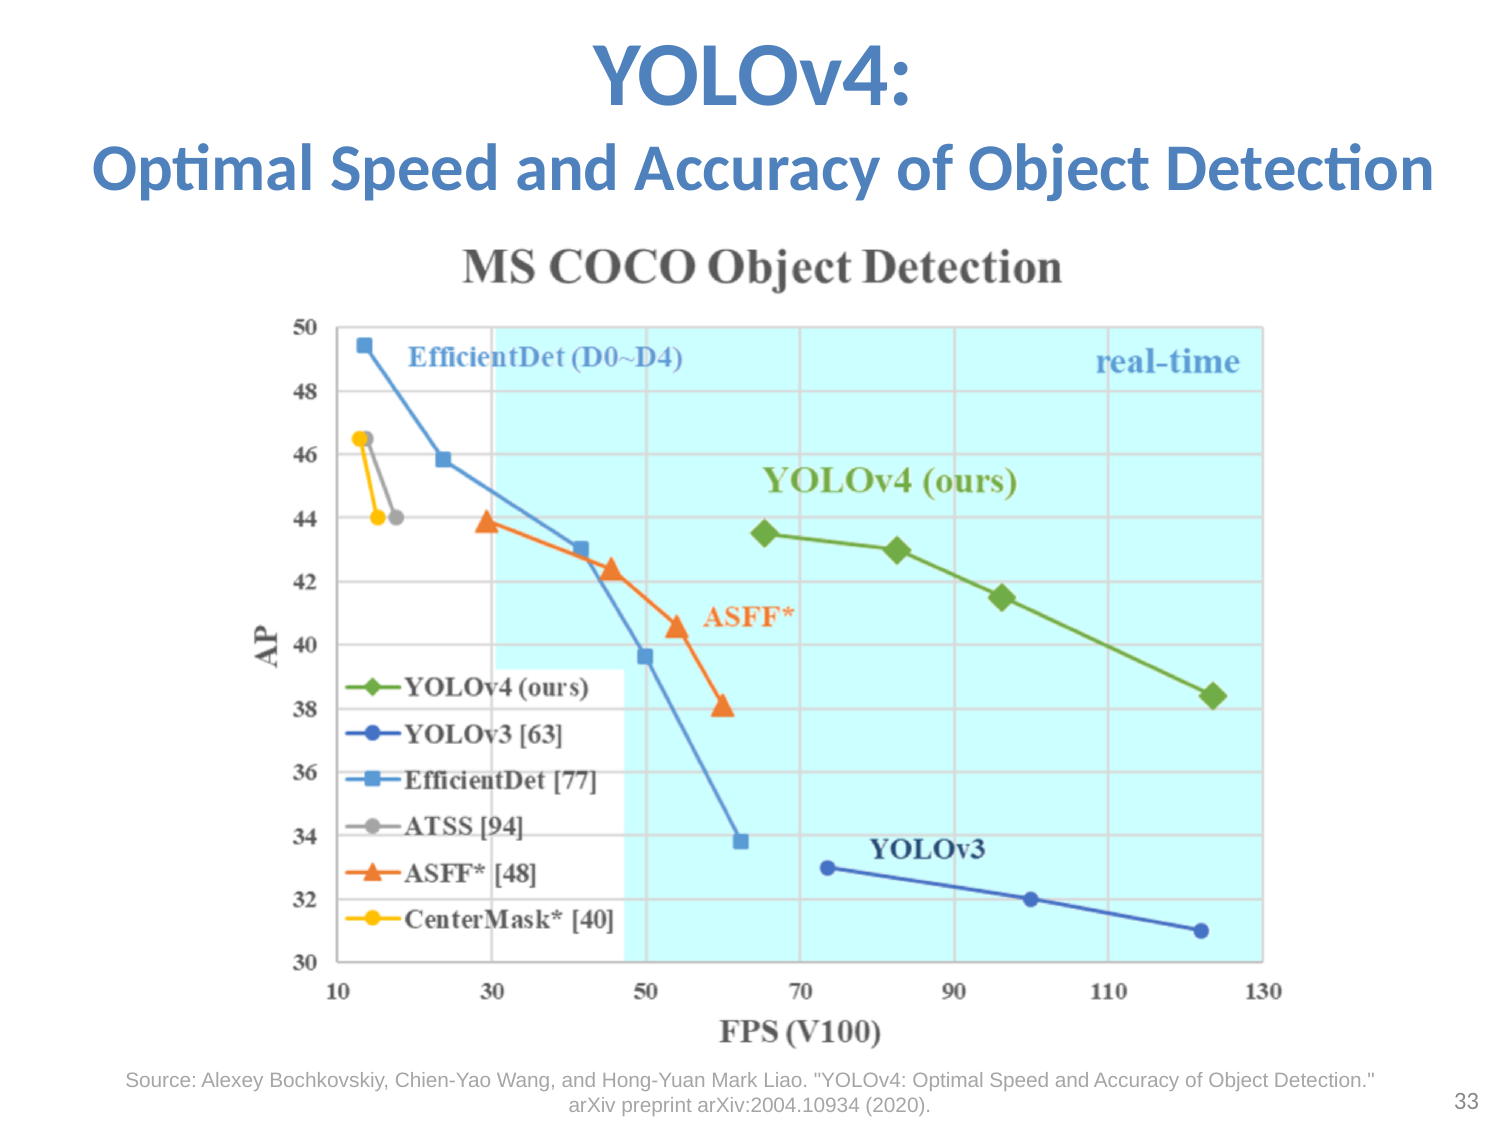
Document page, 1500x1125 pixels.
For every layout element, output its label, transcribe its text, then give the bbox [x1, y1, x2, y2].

title YOLOv4: Optimal Speed and Accuracy of Object Detection [70, 14, 1459, 203]
picture [241, 232, 1287, 1060]
slide_number 33 [1144, 1069, 1495, 1125]
text_box Source: Alexey Bochkovskiy, Chien-Yao Wang, and Hong-Yuan Mark Liao. "YOLOv4: Optimal Speed and Accuracy of Object Detection." arXiv preprint arXiv:2004.10934 (2020). [87, 1059, 1413, 1124]
